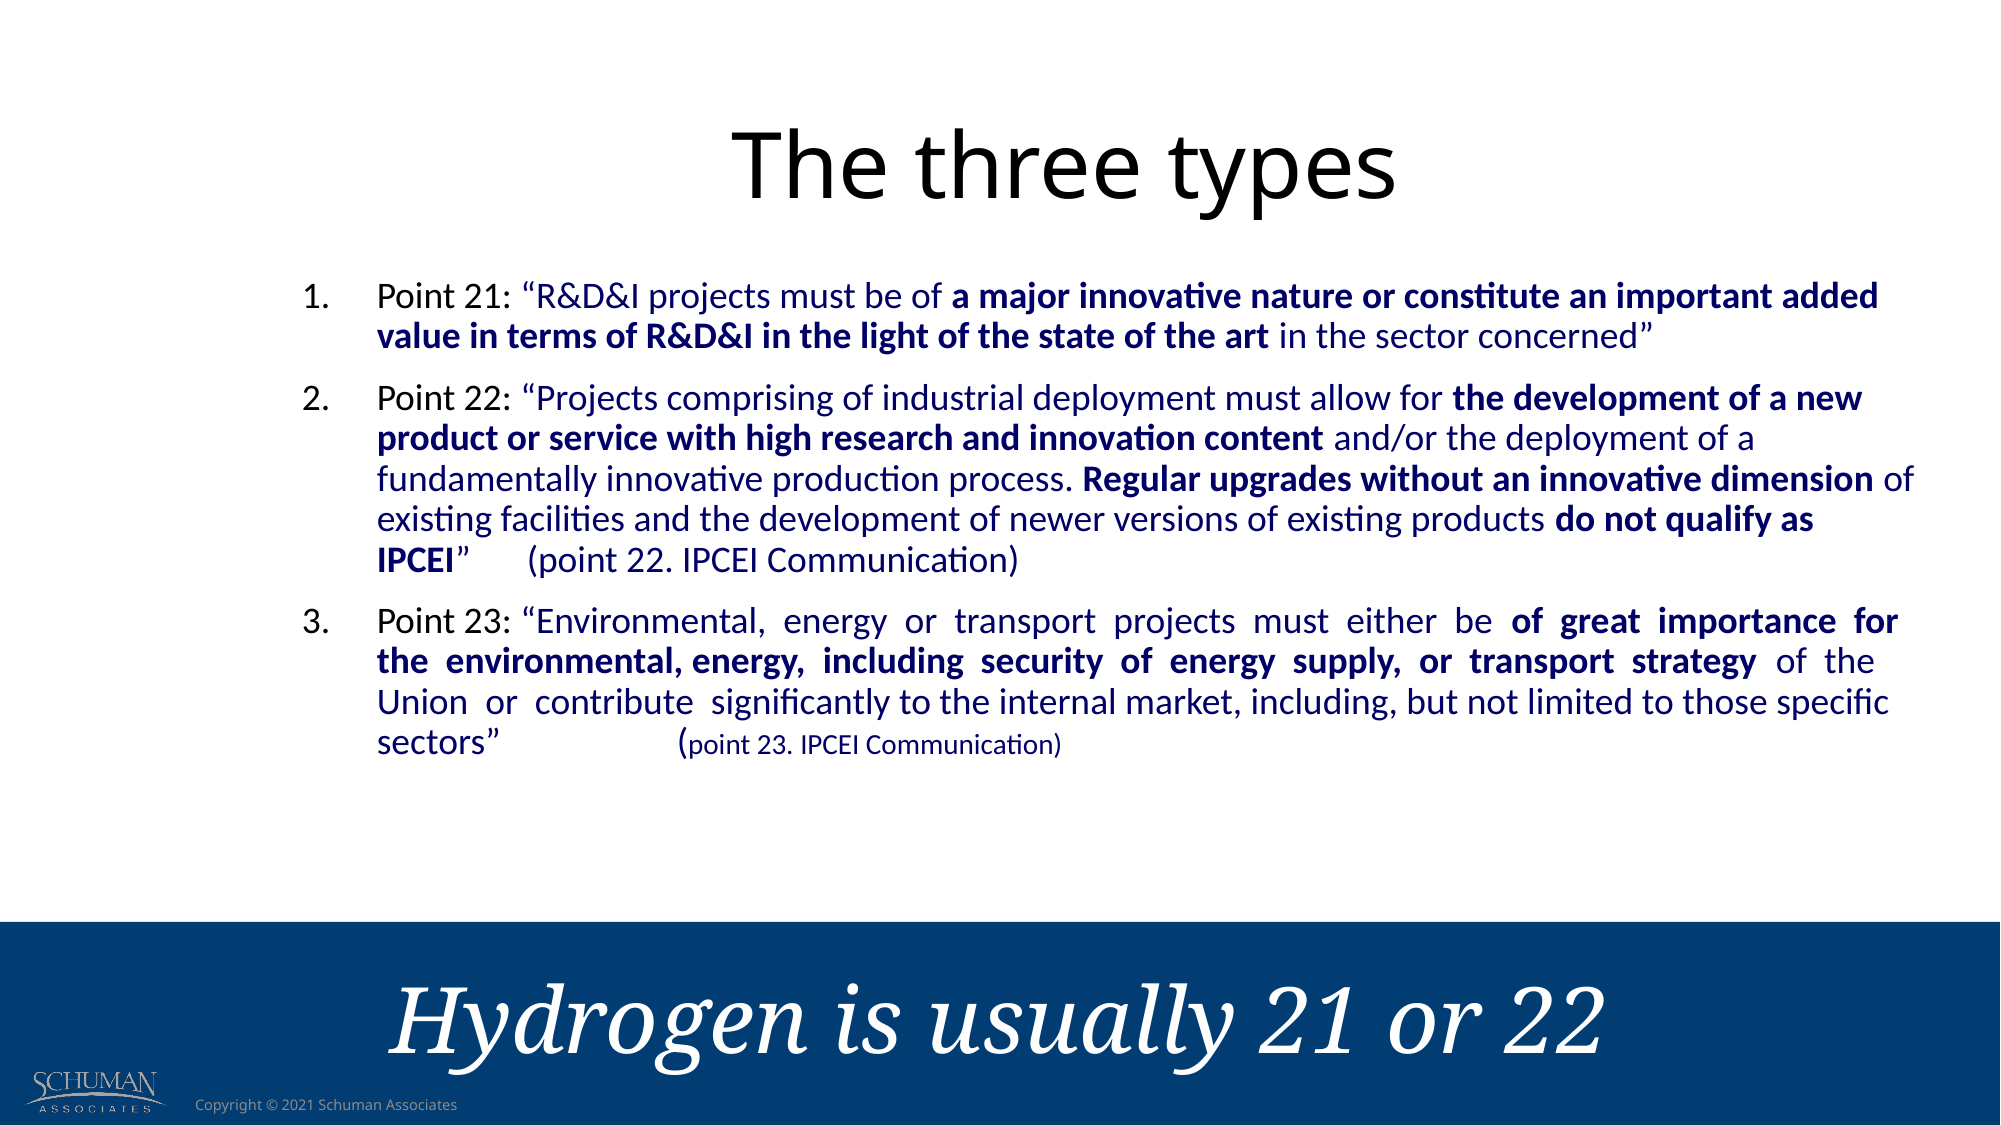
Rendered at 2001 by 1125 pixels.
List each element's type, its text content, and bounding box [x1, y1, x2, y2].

text_box Point 21: “R&D&I projects must be of a major innovative nature or constitute an important added value in terms of R&D&I in the light of the state of the art in the sector concerned” Point 22: “Projects comprising of industrial deployment must allow for the development of a new product or service with high research and innovation content and/or the deployment of a fundamentally innovative produc­tion process. Regular upgrades without an innovative dimension of existing facilities and the development of newer versions of existing products do not qualify as IPCEI” (point 22. IPCEI Communication) Point 23: “Environmental, energy or transport projects must either be of great importance for the environmental, energy, including security of energy supply, or transport strategy of the Union or contribute significantly to the internal market, including, but not limited to those specific sectors” (point 23. IPCEI Communication) [287, 268, 1931, 955]
text_box Copyright © 2021 Schuman Associates [180, 1079, 492, 1125]
text_box Hydrogen is usually 21 or 22 [0, 921, 2000, 1125]
text_box The three types [243, 112, 1887, 269]
picture [20, 1071, 169, 1113]
